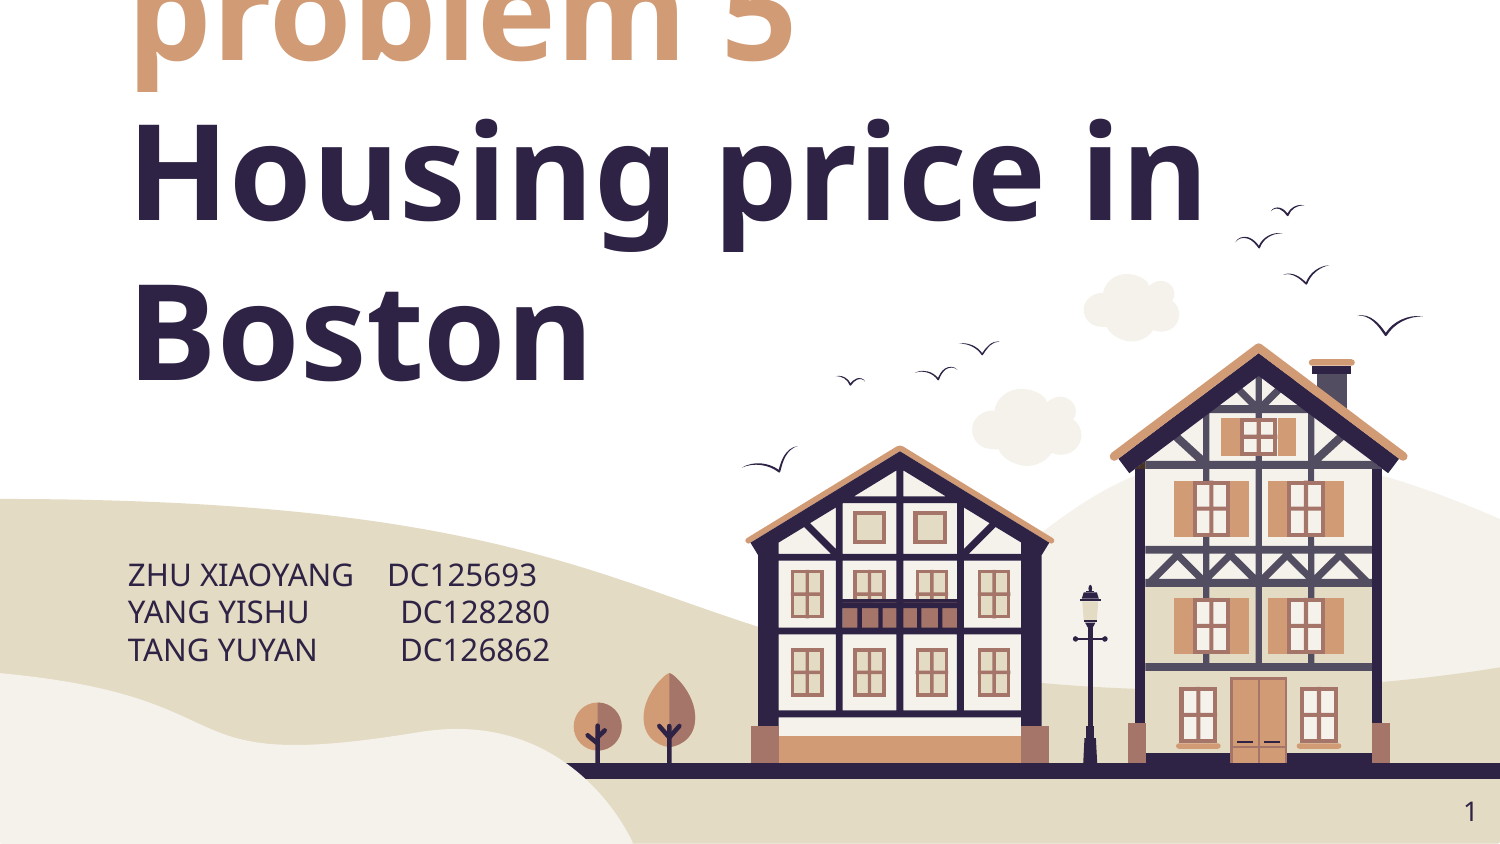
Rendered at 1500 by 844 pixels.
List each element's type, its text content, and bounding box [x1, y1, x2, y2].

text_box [1108, 343, 1409, 769]
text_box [643, 672, 696, 769]
subtitle ZHU XIAOYANG DC125693 YANG YISHU DC128280 TANG YUYAN DC126862 [112, 549, 739, 636]
title problem 5 Housing price in Boston [112, 115, 1324, 422]
text_box [585, 762, 1500, 779]
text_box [1072, 584, 1108, 769]
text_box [573, 702, 622, 769]
text_box [0, 673, 633, 844]
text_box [744, 445, 1056, 769]
slide_number ‹#› [1403, 779, 1494, 844]
